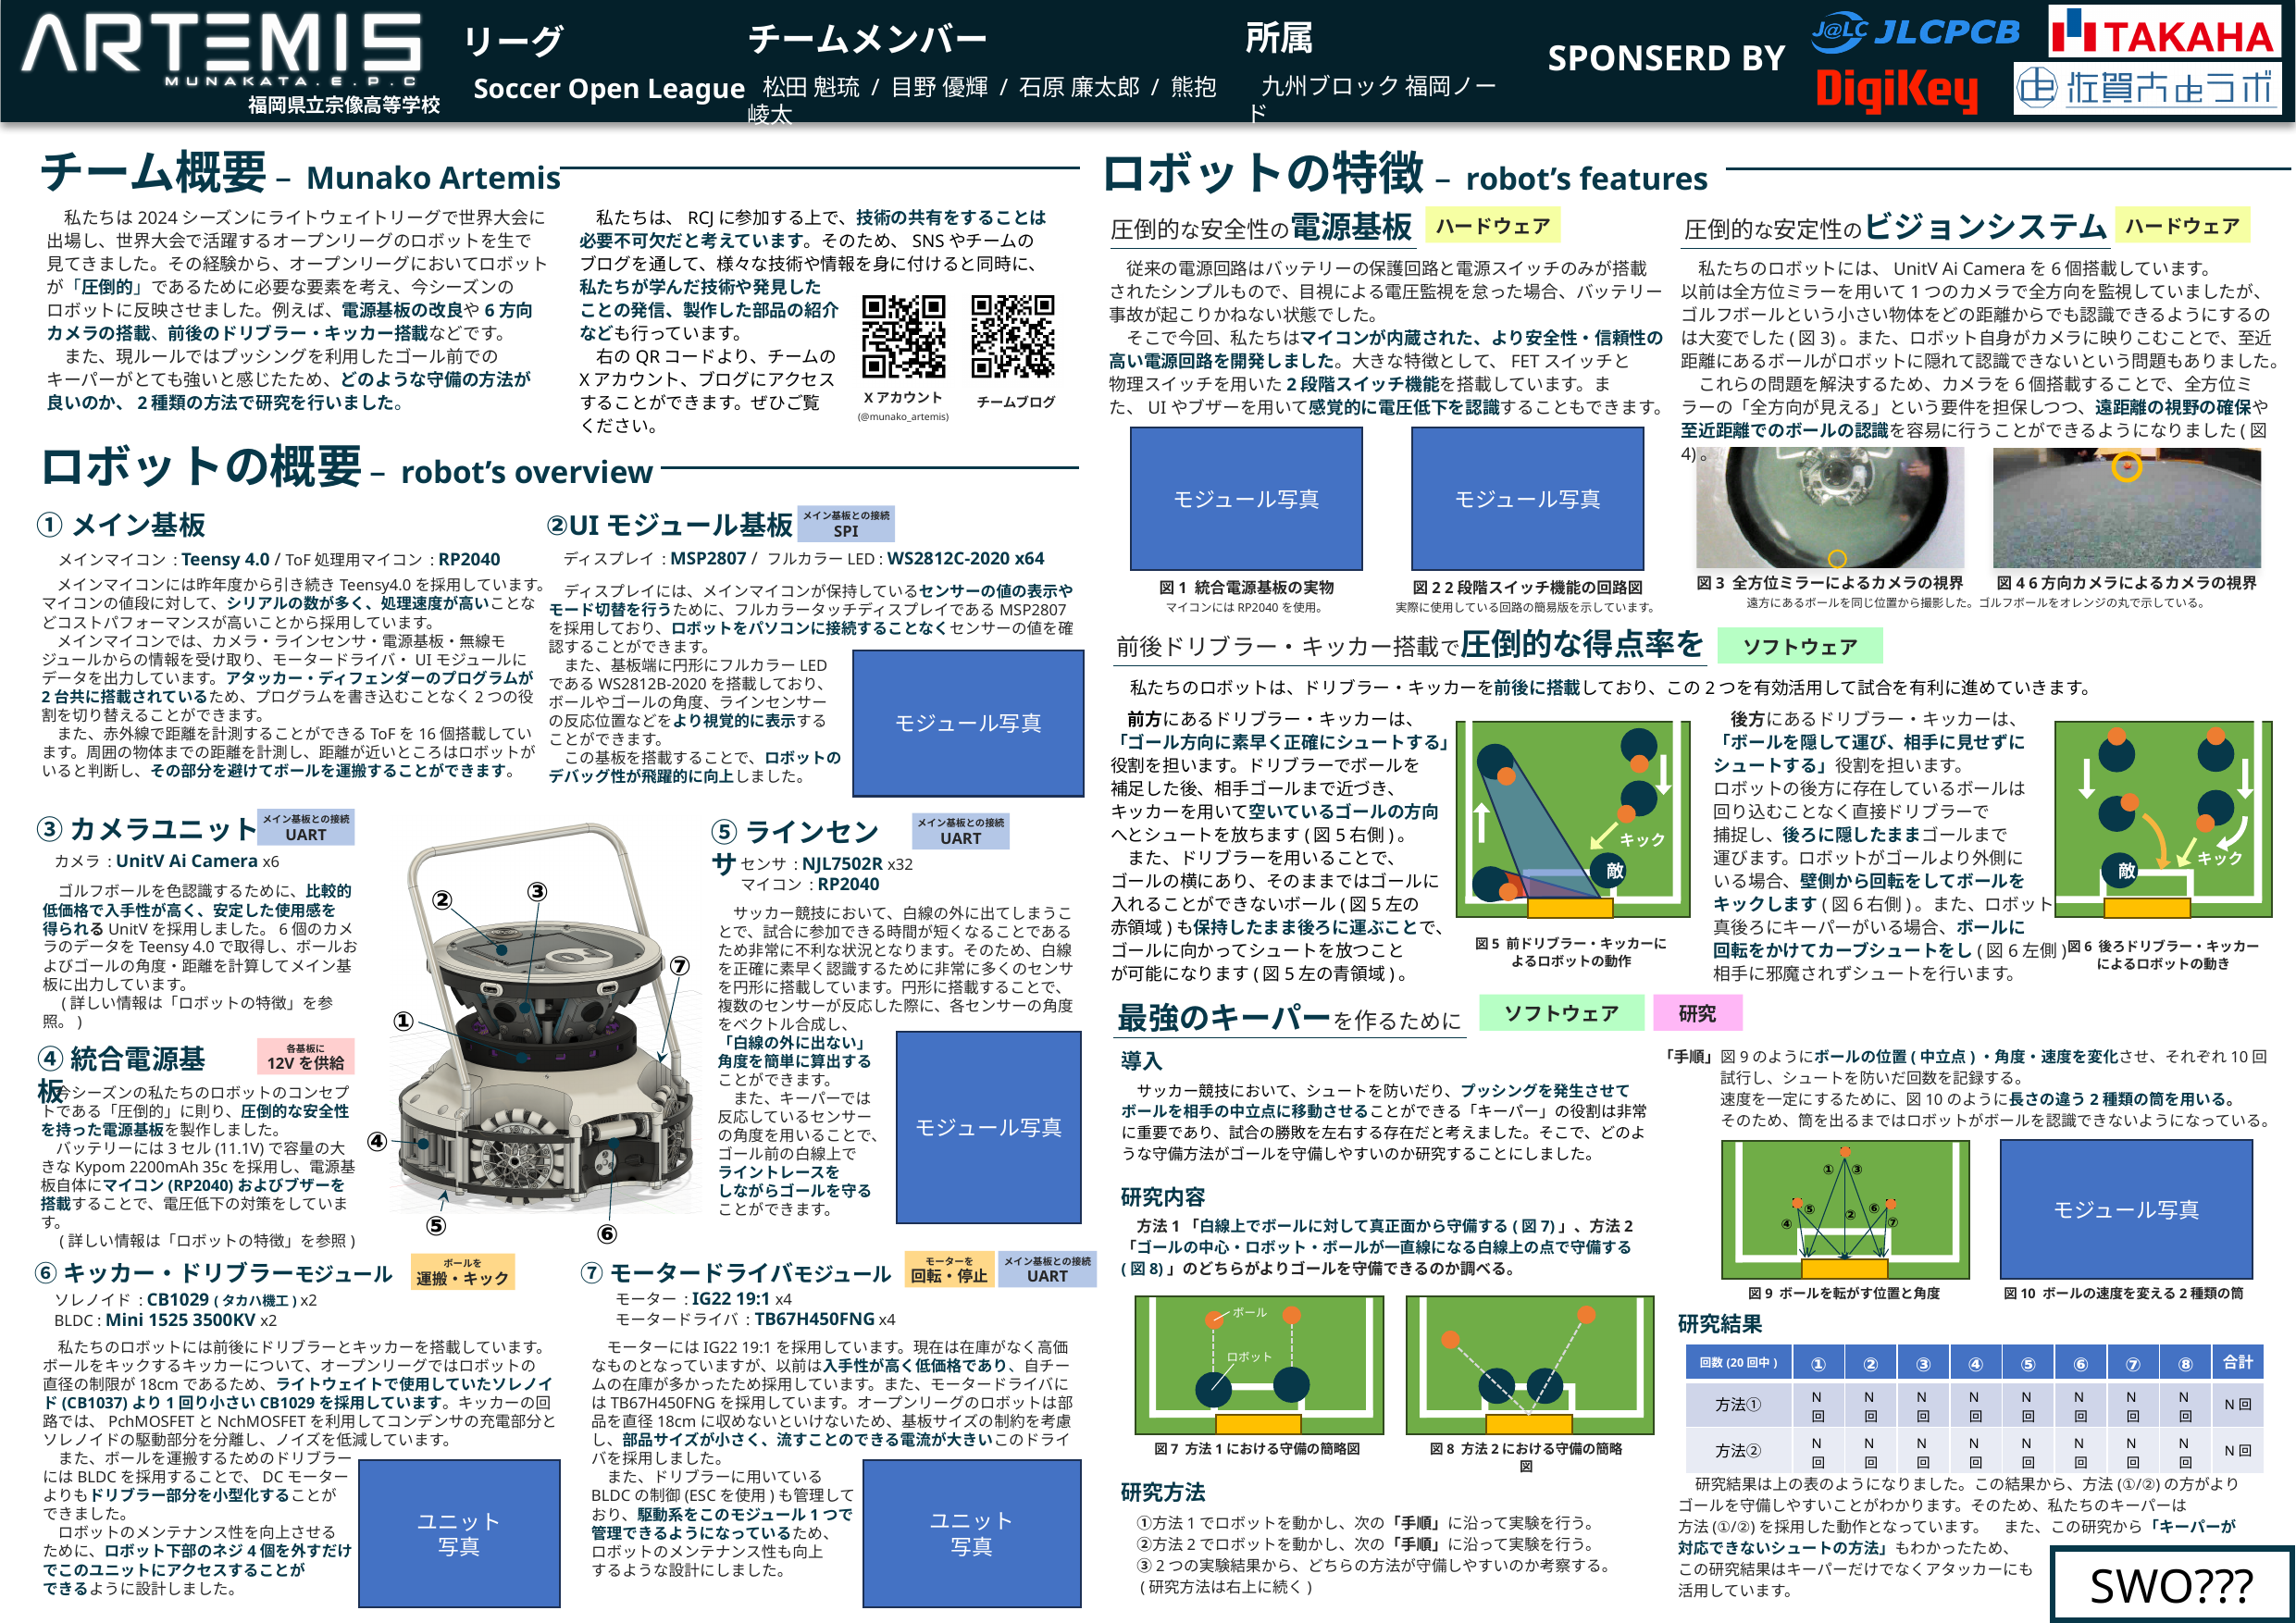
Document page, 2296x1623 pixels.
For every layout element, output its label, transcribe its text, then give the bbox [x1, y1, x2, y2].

table_cell N回 [2003, 1383, 2054, 1427]
text_box 私たちは、RCJに参加する上で、技術の共有をすることは 必要不可欠だと考えています。そのため、SNSやチームの ブログを通して、様々な技術や情報を身に付けると同時に、 私たちが学んだ技術や発見した ことの発信、製作した部品の紹介 なども行っています。 右のQRコードより、チームの Xアカウント、ブログにアクセス することができます。ぜひご覧 ください。 [565, 197, 1084, 443]
table_cell N回 [2108, 1428, 2159, 1473]
table_cell N回 [2213, 1383, 2264, 1427]
table_cell N回 [1898, 1383, 1949, 1427]
table_cell 方法② [1686, 1428, 1792, 1473]
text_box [1667, 449, 2290, 616]
table_header ⑤ [2003, 1344, 2054, 1379]
table_header ⑦ [2108, 1344, 2159, 1379]
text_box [23, 502, 531, 797]
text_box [566, 1250, 1098, 1607]
table_cell N回 [1951, 1428, 2002, 1473]
picture [852, 293, 955, 388]
table_header ② [1845, 1344, 1896, 1379]
text_box 図7 方法1における守備の簡略図 [1098, 1432, 1413, 1465]
table_cell N回 [2108, 1383, 2159, 1427]
table_cell N回 [1793, 1383, 1844, 1427]
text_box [2054, 707, 2273, 918]
text_box 図8 方法2における守備の簡略図 [1413, 1435, 1640, 1481]
table_header 合計 [2213, 1344, 2264, 1379]
picture [962, 293, 1064, 388]
text_box SPONSERD BY [1534, 30, 1835, 85]
text_box ソフトウェア [1479, 994, 1645, 1031]
table_cell N回 [2003, 1428, 2054, 1473]
text_box SWO??? [2052, 1548, 2293, 1621]
text_box 図6 後ろドリブラー・キッカー によるロボットの動き [2041, 930, 2287, 979]
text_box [1136, 1295, 1384, 1434]
text_box 私たちのロボットは、ドリブラー・キッカーを前後に搭載しており、この2つを有効活用して試合を有利に進めていきます。 [1098, 670, 2274, 705]
text_box 福岡県立宗像高等学校 [124, 85, 454, 123]
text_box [1457, 706, 1691, 918]
text_box ソフトウェア [1718, 627, 1883, 664]
text_box [0, 0, 2296, 123]
text_box モジュール写真 [1411, 427, 1644, 571]
text_box チーム概要 – Munako Artemis [24, 135, 936, 205]
table_cell N回 [2213, 1428, 2264, 1473]
text_box ロボットの概要 – robot’s overview [25, 429, 937, 500]
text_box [22, 805, 381, 1025]
text_box モジュール写真 [2000, 1139, 2253, 1276]
table_cell 方法① [1686, 1383, 1792, 1427]
table_cell N回 [2055, 1428, 2106, 1473]
text_box リーグ Soccer Open League [448, 13, 778, 111]
text_box 前方にあるドリブラー・キッカーは、 「ゴール方向に素早く正確にシュートする」 役割を担います。ドリブラーでボールを 補足した後、相手ゴールまで近づき、 キッカーを用いて空いているゴールの方向 へとシュートを放ちます(図5右側)。 また、ドリブラーを用いることで、 ゴールの横にあり、そのままではゴールに 入れることができないボール(図5左の 赤領域)も保持したまま後ろに運ぶことで、 ゴールに向かってシュートを放つこと が可能になります(図5左の青領域)。 [1097, 699, 1700, 991]
text_box チームブログ [953, 386, 1079, 418]
table_cell N回 [2160, 1428, 2211, 1473]
text_box チームメンバー 松田 魁琉 / 目野 優輝 / 石原 廉太郎 / 熊抱 崚太 [733, 10, 1256, 136]
table_cell N回 [1951, 1383, 2002, 1427]
text_box 導入 サッカー競技において、シュートを防いだり、プッシングを発生させてボールを相手の中立点に移動させることができる「キーパー」の役割は非常に重要であり、試合の勝敗を左右する存在だと考えました。そこで、どのような守備方法がゴールを守備しやすいのか研究することにしました。 研究内容 方法1「白線上でボールに対して真正面から守備する(図7)」、方法2 「ゴールの中心・ロボット・ボールが一直線になる白線上の点で守備する (図8)」のどちらがよりゴールを守備できるのか調べる。 研究方法 ①方法1でロボットを動かし、次の「手順」に沿って実験を行う。 ②方法2でロボットを動かし、次の「手順」に沿って実験を行う。 ③2つの実験結果から、どちらの方法が守備しやすいのか考察する。 (研究方法は右上に続く) [1107, 1041, 1674, 1608]
table_cell N回 [2055, 1383, 2106, 1427]
table_cell N回 [1898, 1428, 1949, 1473]
text_box Xアカウント (@munako_artemis) [841, 380, 966, 430]
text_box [1667, 201, 2296, 449]
picture [1811, 9, 2020, 56]
picture [1817, 68, 1978, 116]
table_header ⑥ [2055, 1344, 2106, 1379]
table_header ③ [1898, 1344, 1949, 1379]
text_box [697, 808, 1090, 1241]
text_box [20, 1252, 577, 1617]
text_box 図9 ボールを転がす位置と角度 [1721, 1276, 1967, 1308]
text_box モジュール写真 [1130, 427, 1363, 571]
table_header ④ [1951, 1344, 2002, 1379]
text_box 研究 [1653, 994, 1744, 1031]
text_box 「手順」図9のようにボールの位置(中立点)・角度・速度を変化させ、それぞれ10回 試行し、シュートを防いだ回数を記録する。 速度を一定にするために、図10のように長さの違う2種類の筒を用いる。 そのため、筒を出るまではロボットがボールを認識できないようになっている。 [1644, 1037, 2296, 1137]
table_header ① [1793, 1344, 1844, 1379]
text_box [23, 1035, 352, 1252]
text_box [1095, 201, 1680, 426]
text_box 図5 前ドリブラー・キッカーに よるロボットの動作 [1408, 927, 1700, 976]
picture [2014, 62, 2282, 115]
text_box 図10 ボールの速度を変える2種類の筒 [1982, 1276, 2265, 1308]
text_box 後方にあるドリブラー・キッカーは、 「ボールを隠して運び、相手に見せずに シュートする」役割を担います。 ロボットの後方に存在しているボールは 回り込むことなく直接ドリブラーで 捕捉し、後ろに隠したままゴールまで 運びます。ロボットがゴールより外側に いる場合、壁側から回転をしてボールを キックします(図6右側)。また、ロボットの 真後ろにキーパーがいる場合、ボールに 回転をかけてカーブシュートをし(図6左側) 相手に邪魔されずシュートを行います。 [1700, 699, 2296, 991]
table_cell N回 [1793, 1428, 1844, 1473]
text_box 図2 2段階スイッチ機能の回路図 実際に使用している回路の簡易版を示しています。 [1377, 572, 1679, 621]
table_cell N回 [1845, 1428, 1896, 1473]
table_header 回数(20回中) [1686, 1344, 1792, 1379]
text_box 私たちは2024シーズンにライトウェイトリーグで世界大会に出場し、世界大会で活躍するオープンリーグのロボットを生で 見てきました。その経験から、オープンリーグにおいてロボットが「圧倒的」であるために必要な要素を考え、今シーズンの ロボットに反映させました。例えば、電源基板の改良や6方向 カメラの搭載、前後のドリブラー・キッカー搭載などです。 また、現ルールではプッシングを利用したゴール前での キーパーがとても強いと感じたため、どのような守備の方法が 良いのか、2種類の方法で研究を行いました。 [32, 197, 565, 420]
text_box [352, 815, 708, 1258]
text_box 前後ドリブラー・キッカー搭載で圧倒的な得点率を [1102, 617, 1765, 669]
table_header ⑧ [2160, 1344, 2211, 1379]
picture [13, 3, 432, 97]
table_cell N回 [2160, 1383, 2211, 1427]
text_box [1722, 1140, 1970, 1280]
picture [2048, 5, 2282, 57]
text_box 所属 九州ブロック 福岡ノード [1232, 8, 1533, 134]
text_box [1406, 1295, 1655, 1434]
text_box 最強のキーパーを作るために [1104, 992, 1767, 1043]
text_box 図1 統合電源基板の実物 マイコンにはRP2040を使用。 [1124, 572, 1369, 621]
text_box 研究結果 表では速度の違う試行は合計し、「ボールを防いだ回数」を記している。 研究結果は上の表のようになりました。この結果から、方法(①/②)の方がよりゴールを守備しやすいことがわかります。そのため、私たちのキーパーは 方法(①/②)を採用した動作となっています。 また、この研究から「キーパーが 対応できないシュートの方法」もわかったため、 この研究結果はキーパーだけでなくアタッカーにも 活用しています。 [1674, 1303, 2265, 1606]
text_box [531, 502, 1094, 802]
table_cell N回 [1845, 1383, 1896, 1427]
text_box ロボットの特徴 – robot’s features [1086, 137, 1998, 206]
